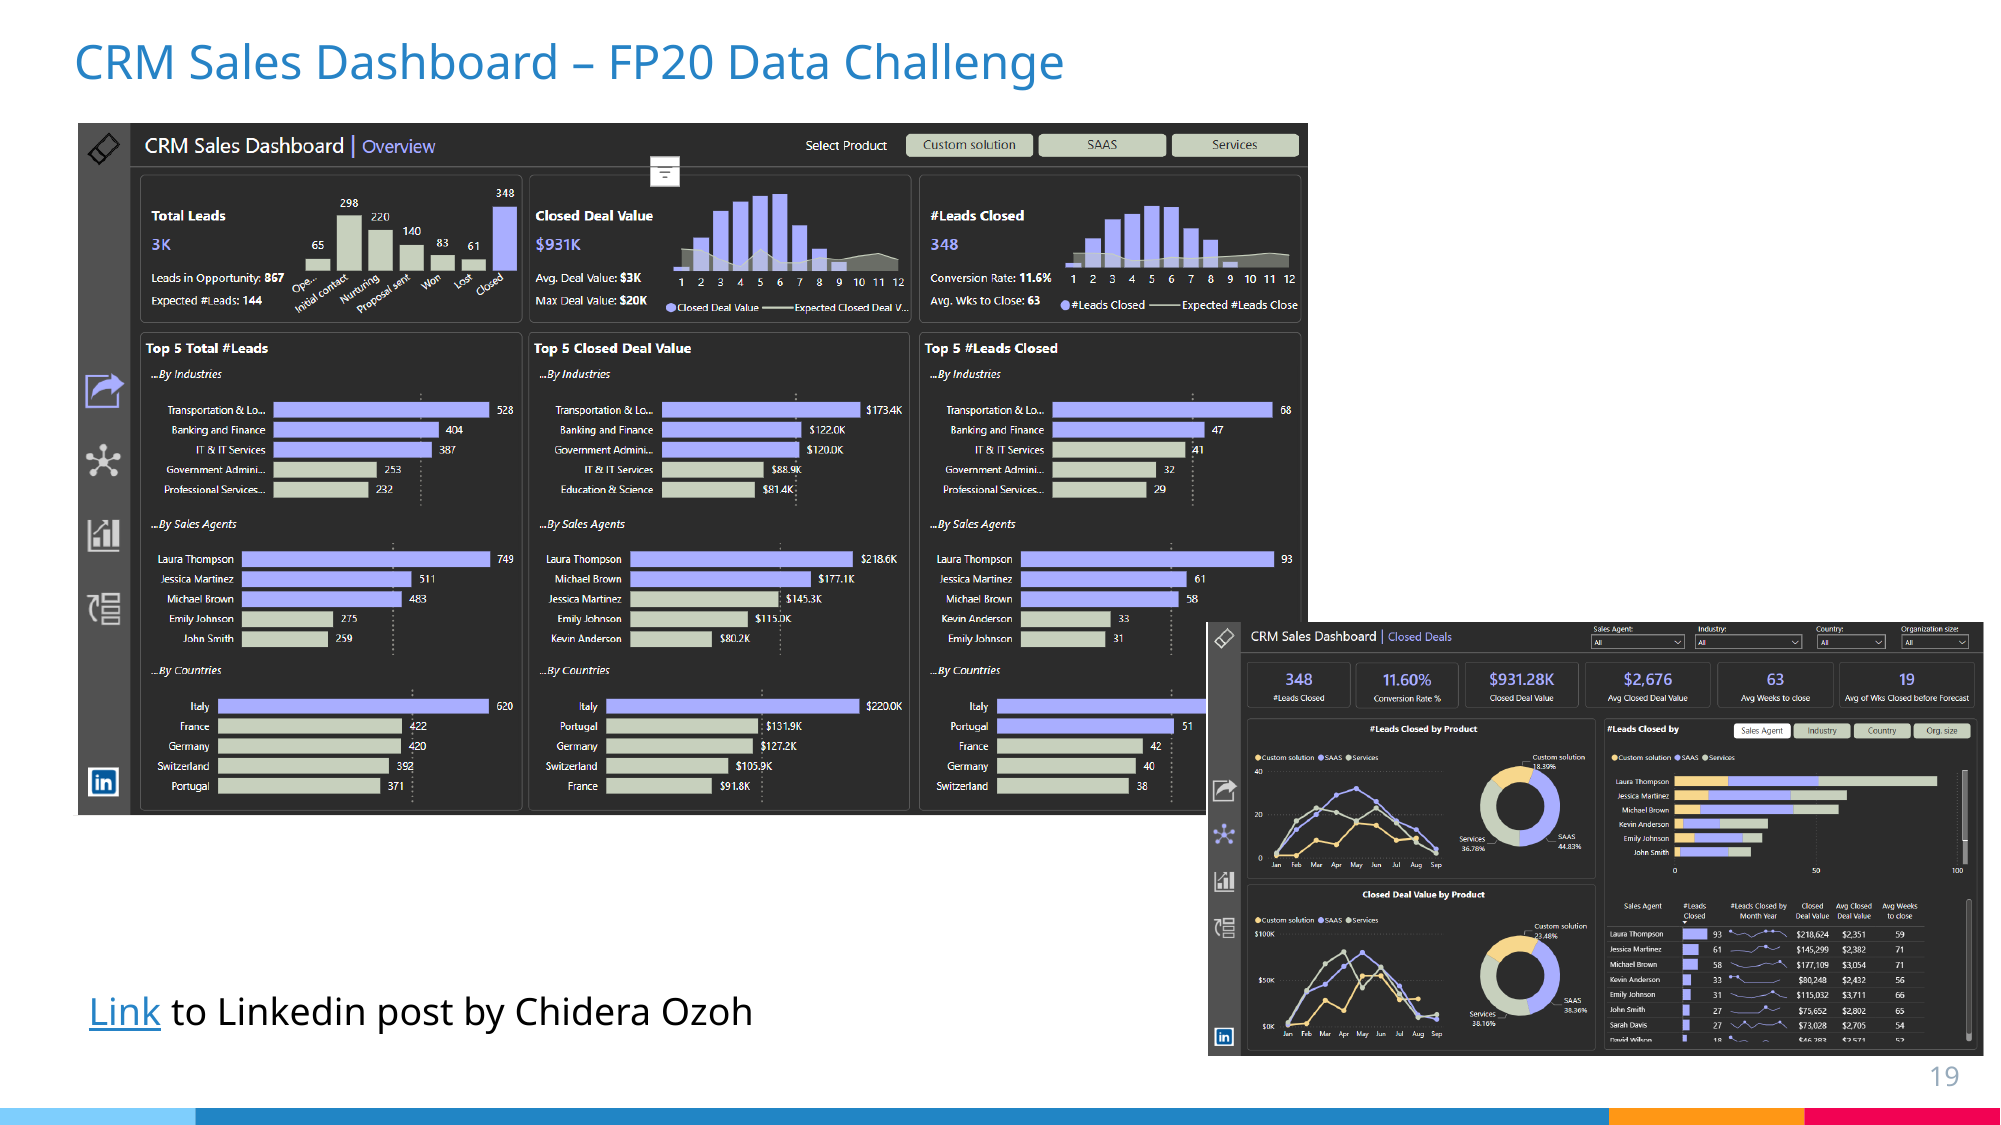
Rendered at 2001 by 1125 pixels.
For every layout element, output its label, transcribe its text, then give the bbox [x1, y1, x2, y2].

title CRM Sales Dashboard – FP20 Data Challenge [59, 16, 1975, 104]
picture [73, 123, 1988, 1057]
slide_number 19 [1854, 1064, 1975, 1113]
text_box Link to Linkedin post by Chidera Ozoh [73, 935, 1200, 1047]
